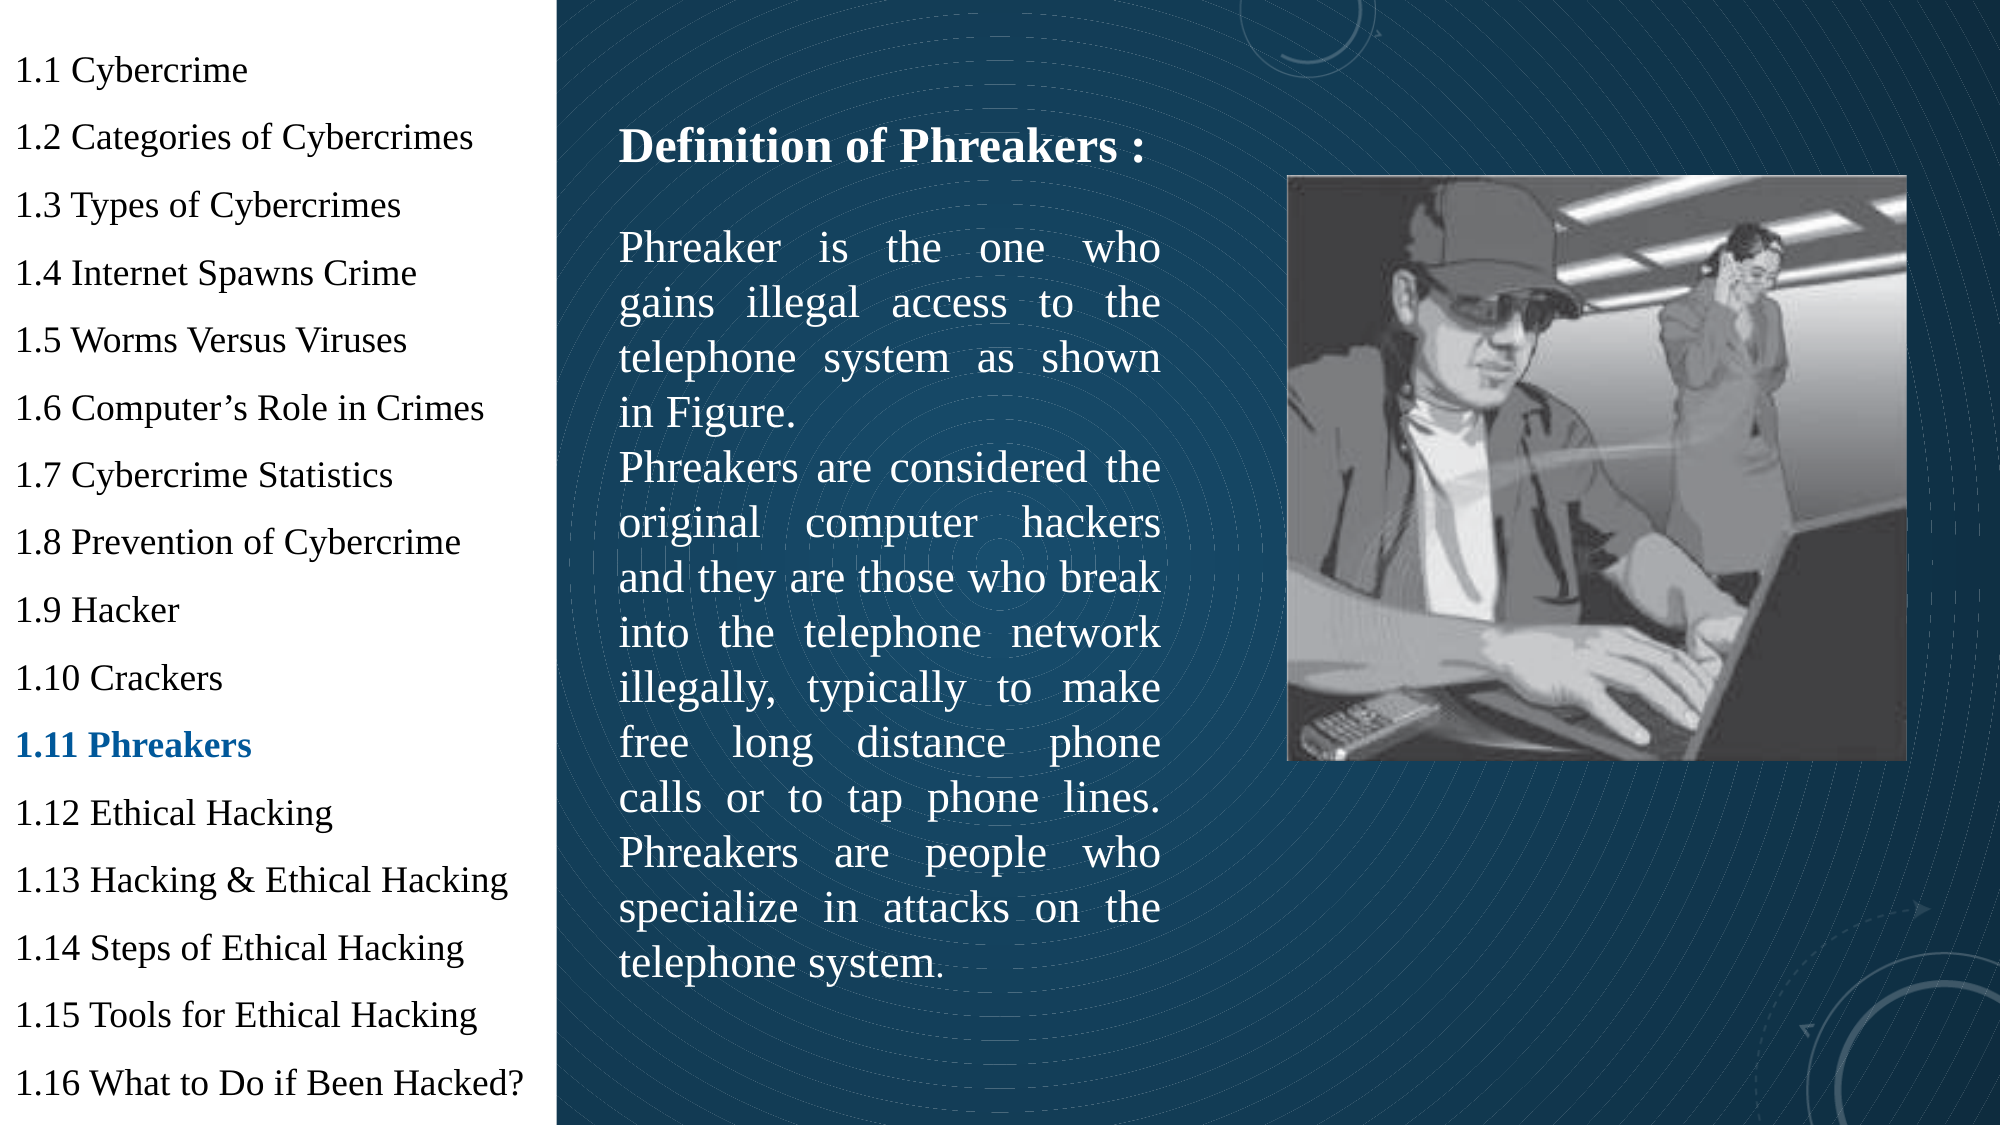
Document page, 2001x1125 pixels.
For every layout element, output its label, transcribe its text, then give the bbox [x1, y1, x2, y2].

picture [558, 0, 2000, 1125]
text_box Definition of Phreakers : Phreaker is the one who gains illegal access to the telephone system as shown in Figure. Phreakers are considered the original computer hackers and they are those who break into the telephone network illegally, typically to make free long distance phone calls or to tap phone lines. Phreakers are people who specialize in attacks on the telephone system. [603, 104, 1177, 995]
text_box 1.1 Cybercrime 1.2 Categories of Cybercrimes 1.3 Types of Cybercrimes 1.4 Internet Spawns Crime 1.5 Worms Versus Viruses 1.6 Computer’s Role in Crimes 1.7 Cybercrime Statistics 1.8 Prevention of Cybercrime 1.9 Hacker 1.10 Crackers 1.11 Phreakers 1.12 Ethical Hacking 1.13 Hacking & Ethical Hacking 1.14 Steps of Ethical Hacking 1.15 Tools for Ethical Hacking 1.16 What to Do if Been Hacked? [0, 0, 558, 1125]
